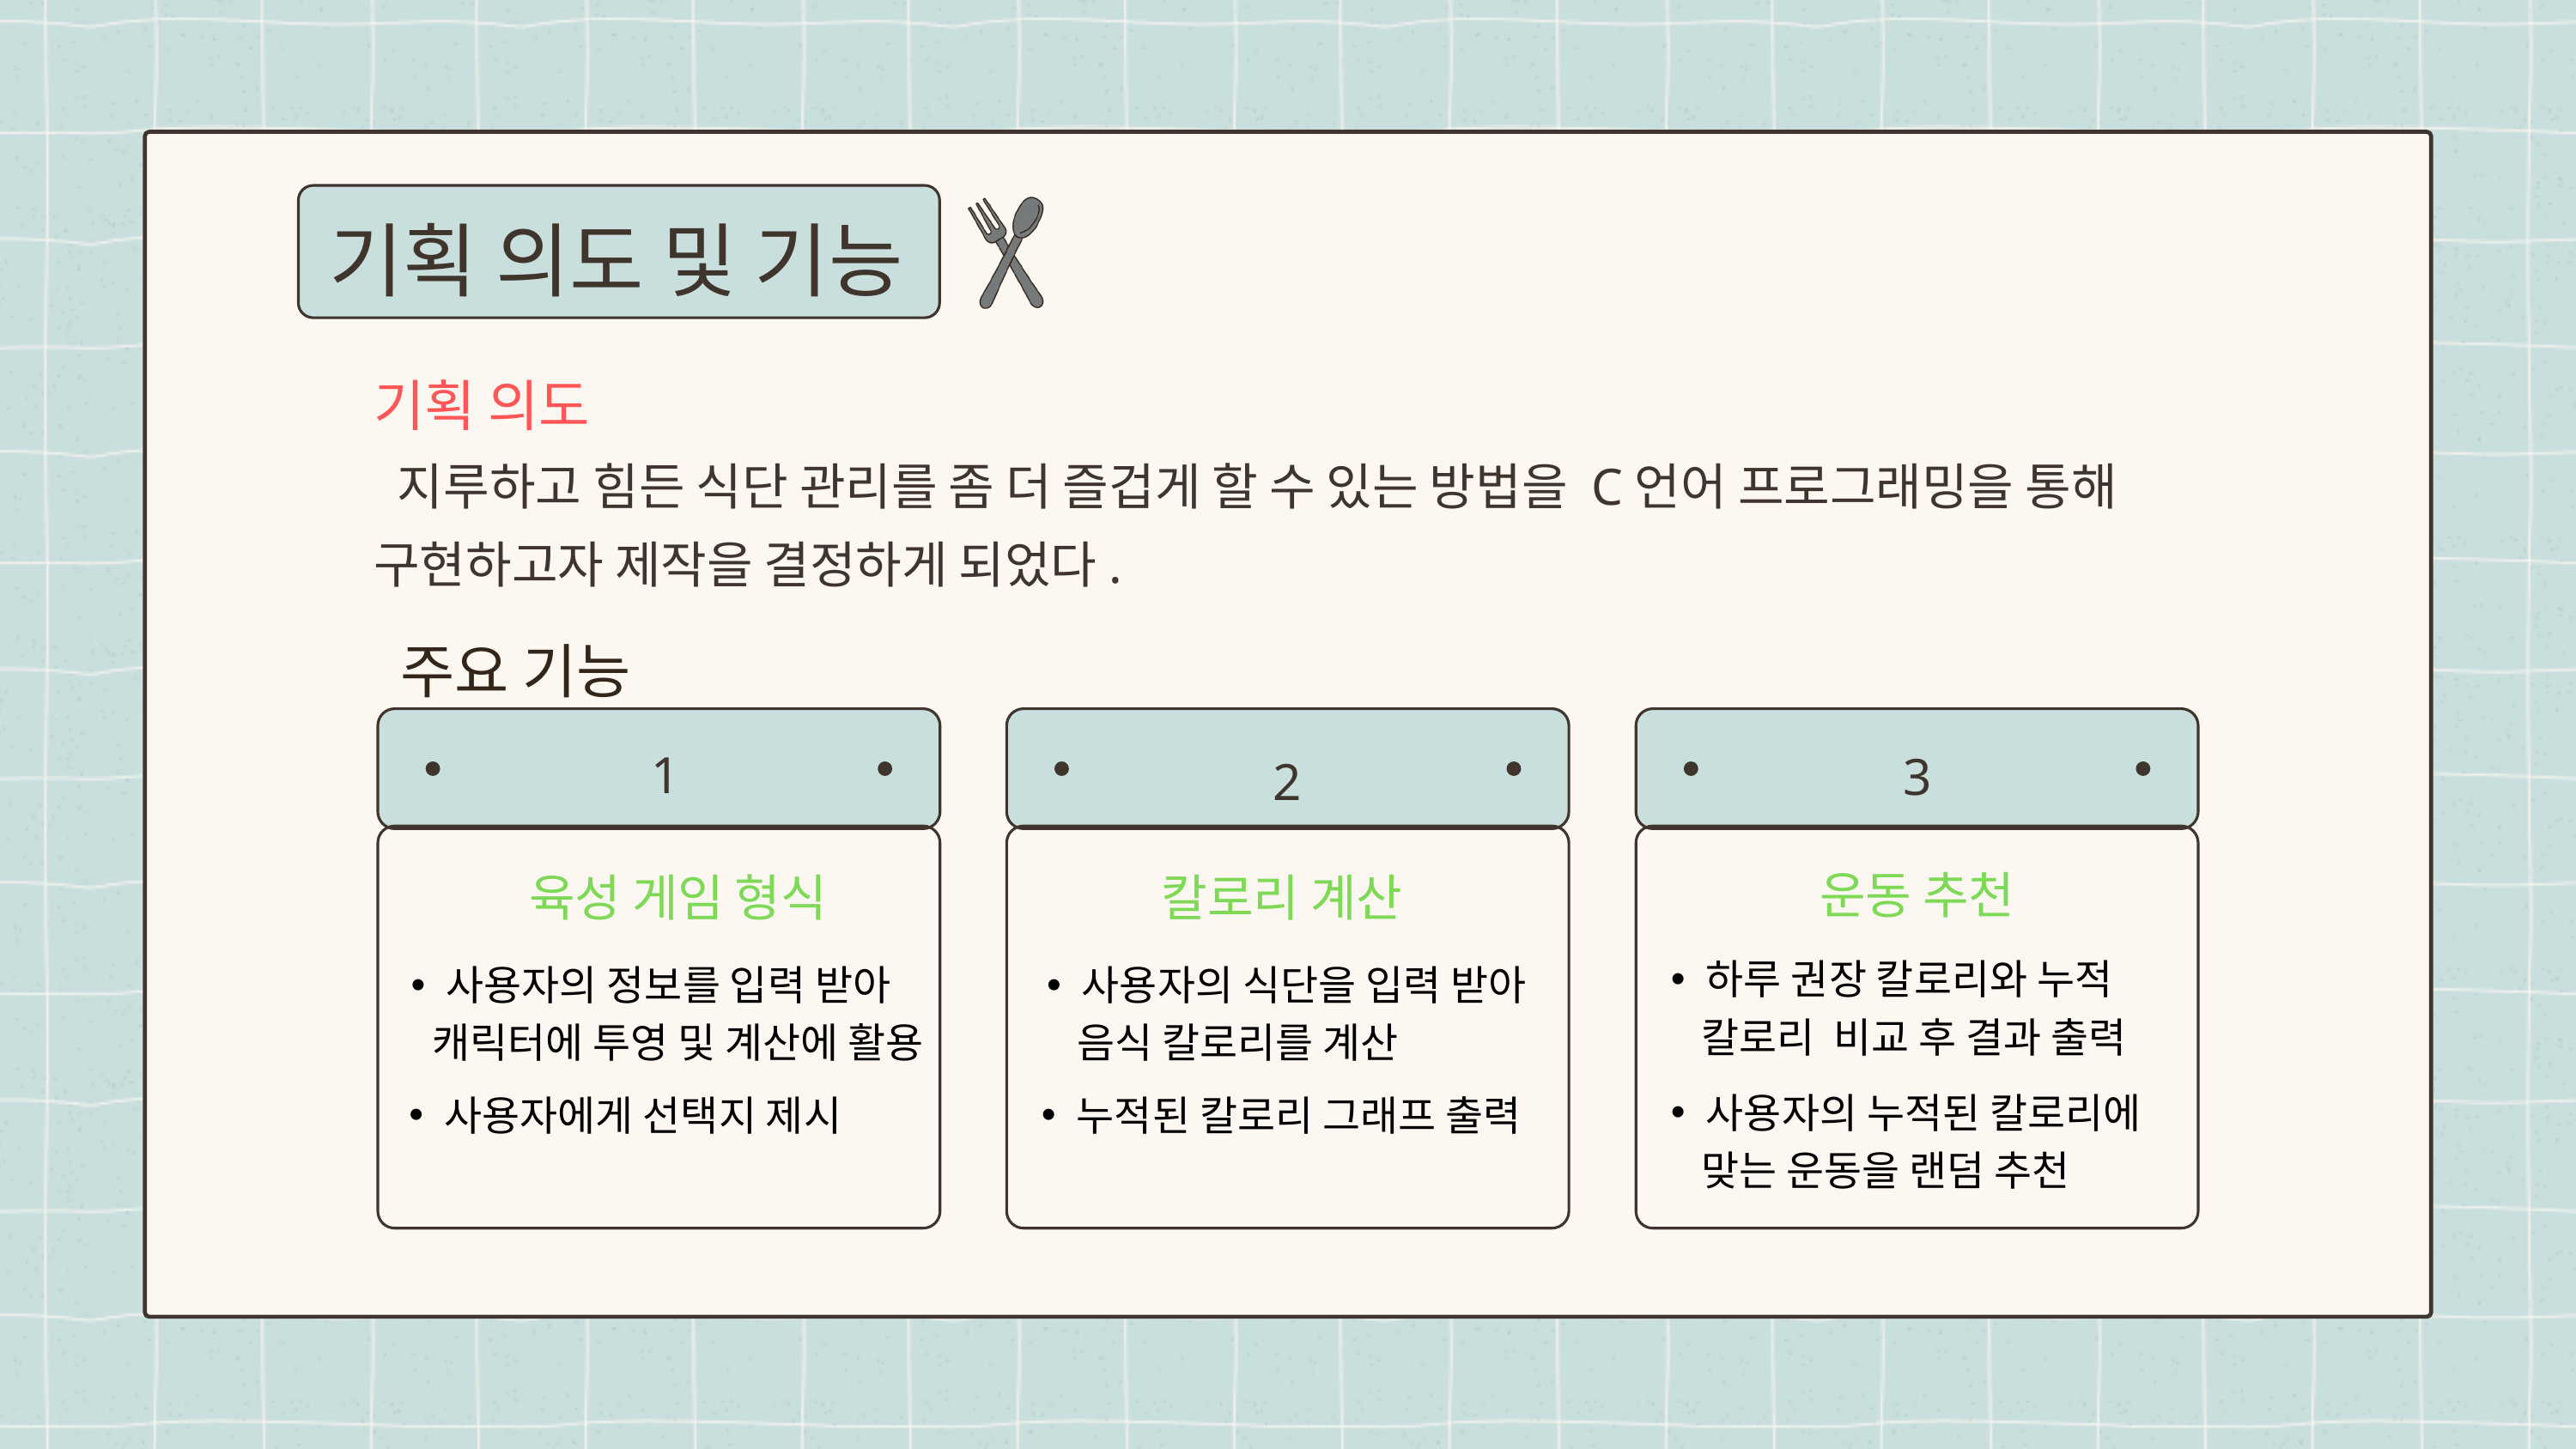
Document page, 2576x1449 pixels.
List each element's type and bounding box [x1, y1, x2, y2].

text_box [377, 825, 940, 1228]
text_box [425, 761, 440, 777]
text_box [2136, 761, 2151, 777]
text_box [0, 0, 2576, 1449]
text_box [1683, 761, 1698, 777]
text_box [1006, 708, 1570, 825]
text_box [1006, 825, 1570, 1228]
text_box [298, 185, 940, 318]
text_box [1635, 825, 2199, 1228]
text_box [1506, 761, 1522, 777]
text_box [1054, 761, 1070, 777]
text_box [144, 131, 2432, 1318]
text_box [377, 708, 940, 825]
text_box [1635, 708, 2199, 825]
text_box [877, 761, 893, 777]
